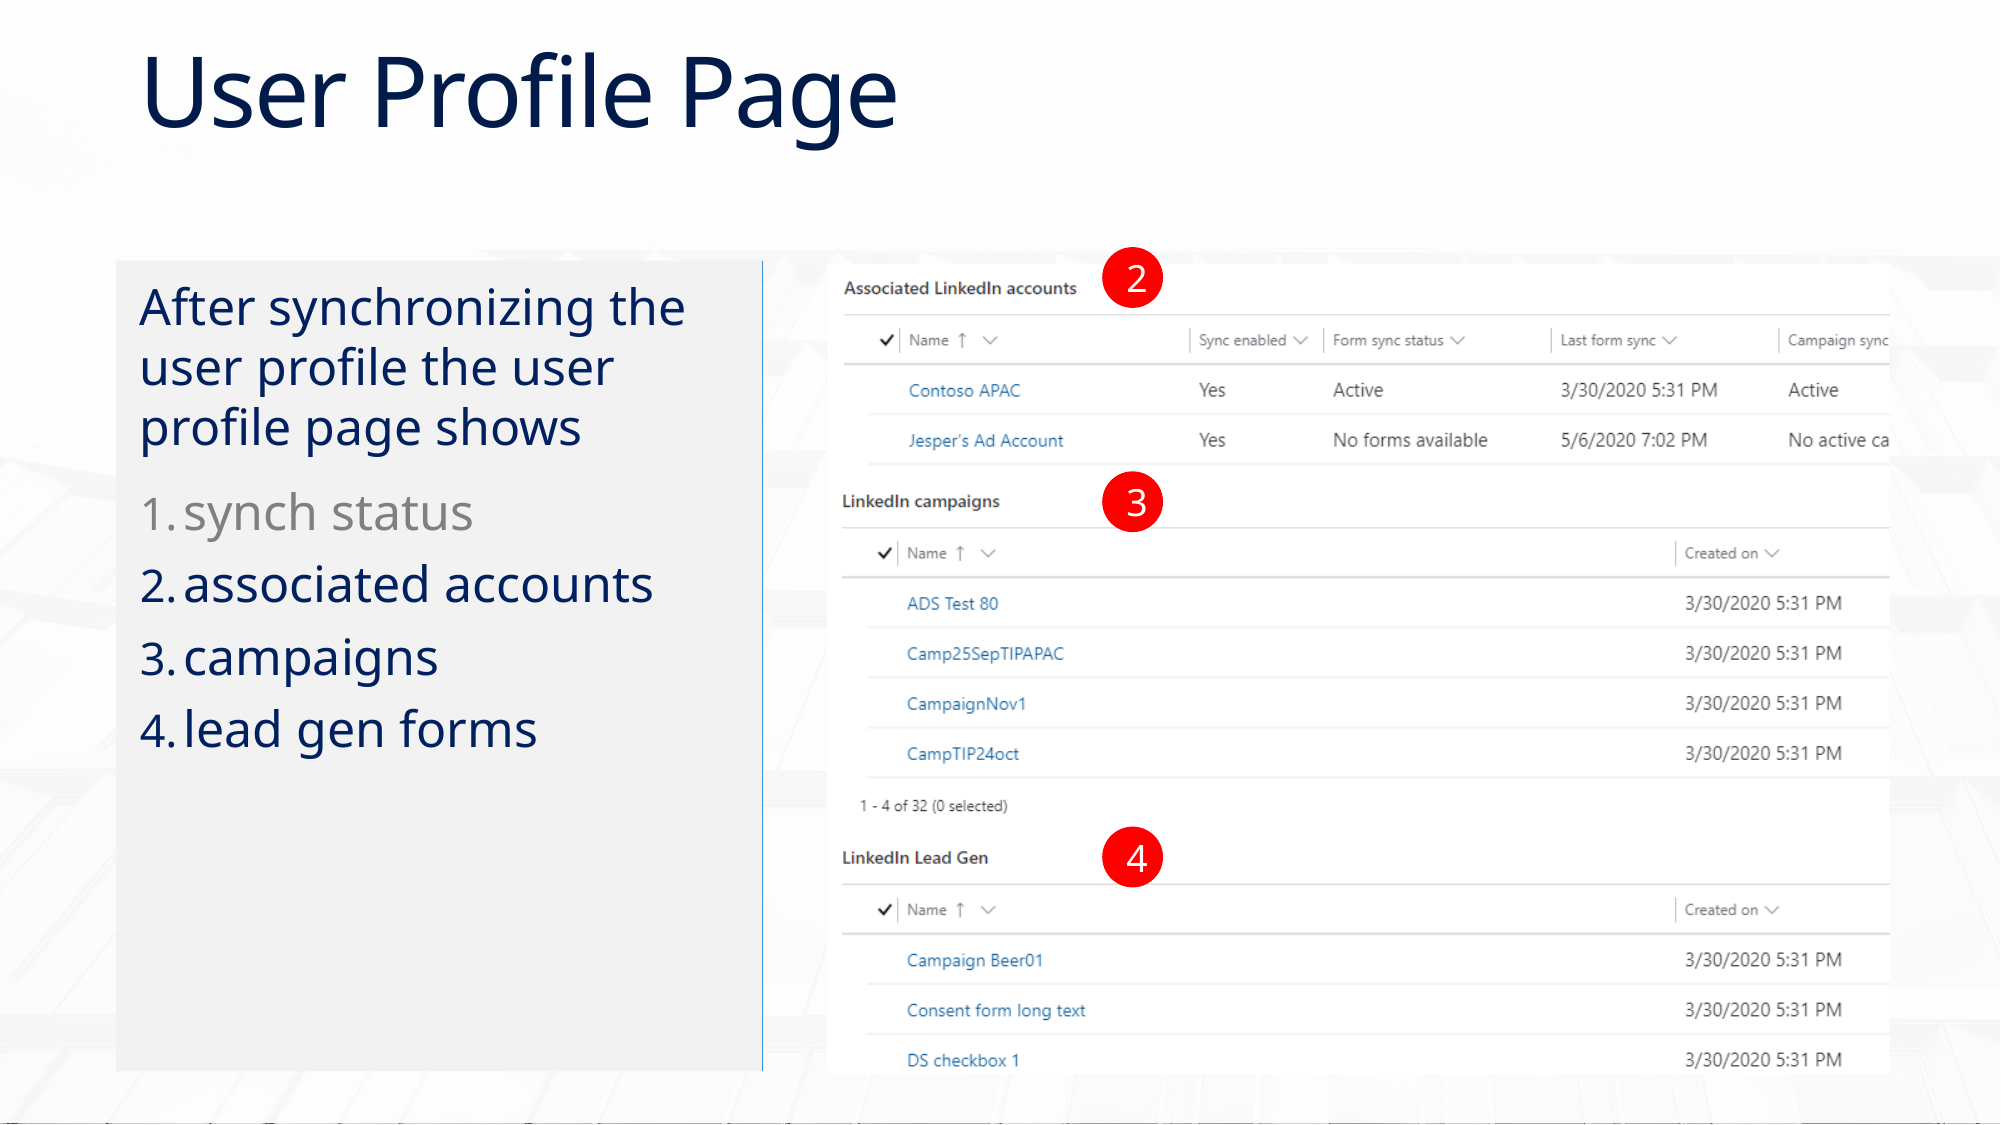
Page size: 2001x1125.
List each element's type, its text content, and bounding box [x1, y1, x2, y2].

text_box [826, 247, 1890, 470]
title User Profile Page [115, 27, 1885, 175]
list After synchronizing the user profile the user profile page shows synch status associated accounts campaigns lead gen forms [115, 260, 762, 1072]
picture [1661, 1052, 2001, 1125]
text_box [826, 470, 1890, 1074]
